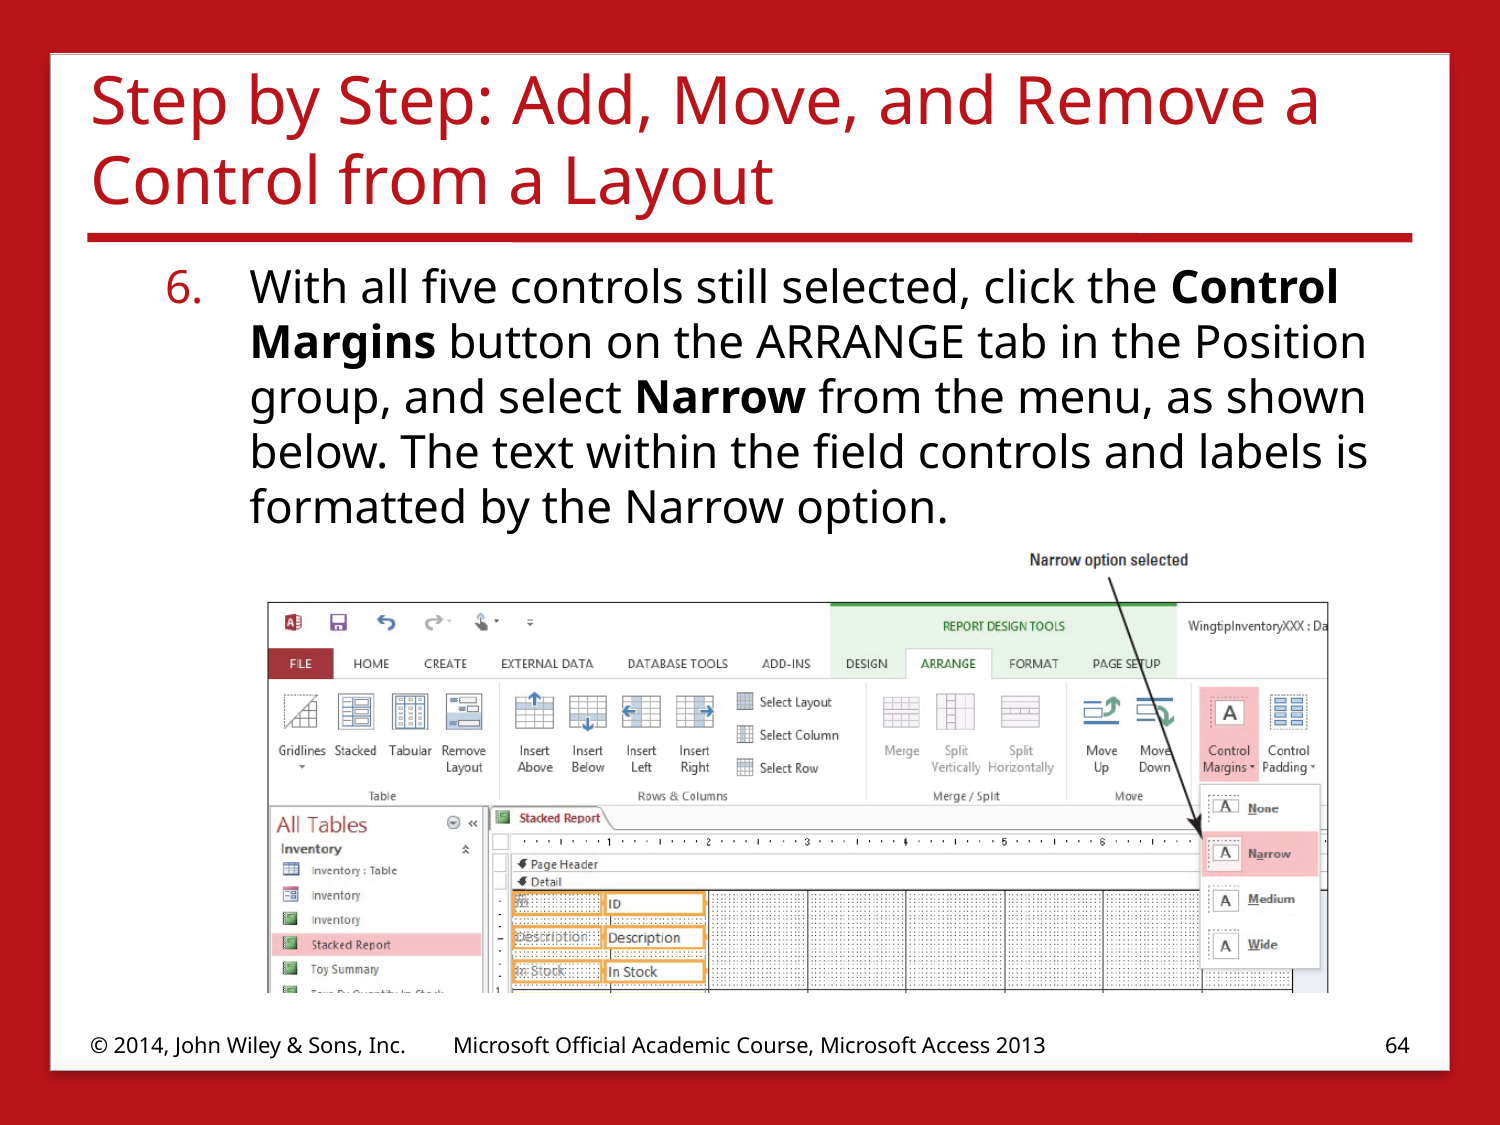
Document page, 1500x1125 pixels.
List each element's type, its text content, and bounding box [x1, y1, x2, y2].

picture [262, 549, 1335, 994]
slide_number 64 [1074, 1024, 1426, 1103]
title Step by Step: Add, Move, and Remove a Control from a Layout [74, 74, 1426, 226]
slide_number © 2014, John Wiley & Sons, Inc. [74, 1024, 426, 1103]
list With all five controls still selected, click the Control Margins button on the ARRANGE tab in the Position group, and select Narrow from the menu, as shown below. The text within the field controls and labels is formatted by the Narrow option. [75, 249, 1425, 1063]
footer Microsoft Official Academic Course, Microsoft Access 2013 [431, 1024, 1069, 1103]
